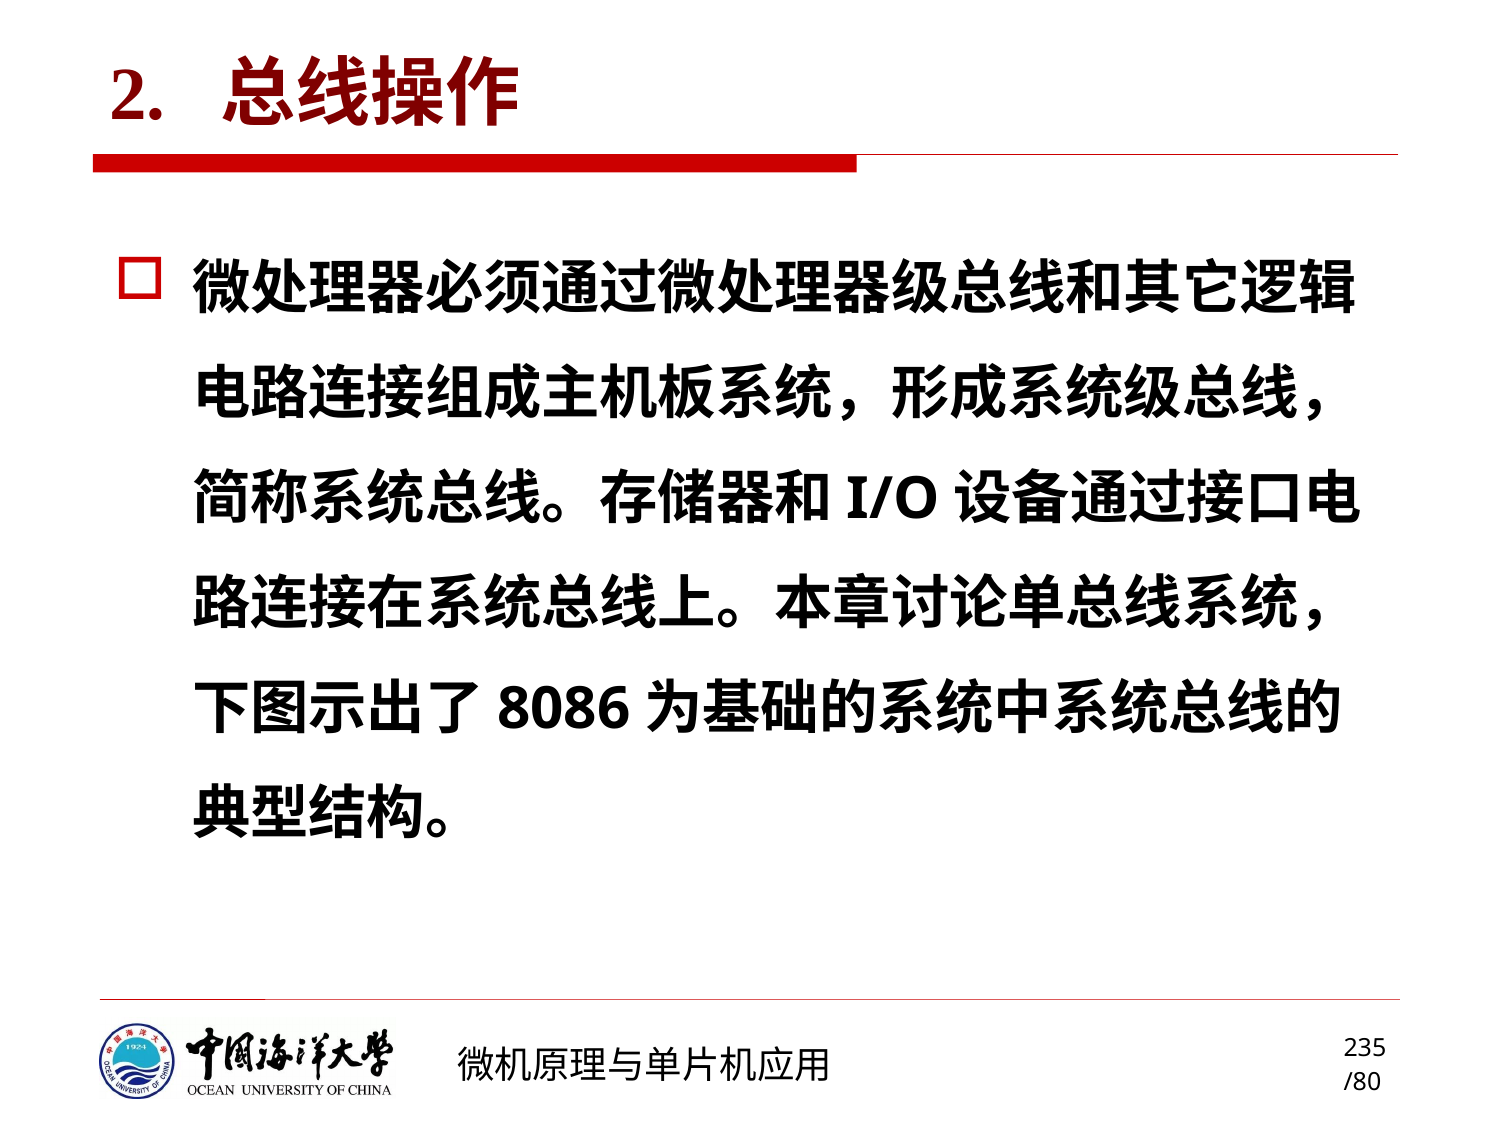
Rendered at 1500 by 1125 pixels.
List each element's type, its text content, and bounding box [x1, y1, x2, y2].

list 微处理器必须通过微处理器级总线和其它逻辑电路连接组成主机板系统，形成系统级总线，简称系统总线。存储器和I/O设备通过接口电路连接在系统总线上。本章讨论单总线系统，下图示出了8086为基础的系统中系统总线的典型结构。 [99, 208, 1406, 982]
title 2. 总线操作 [94, 30, 1407, 143]
picture [99, 1017, 396, 1099]
slide_number 235/80 [1328, 1024, 1407, 1103]
